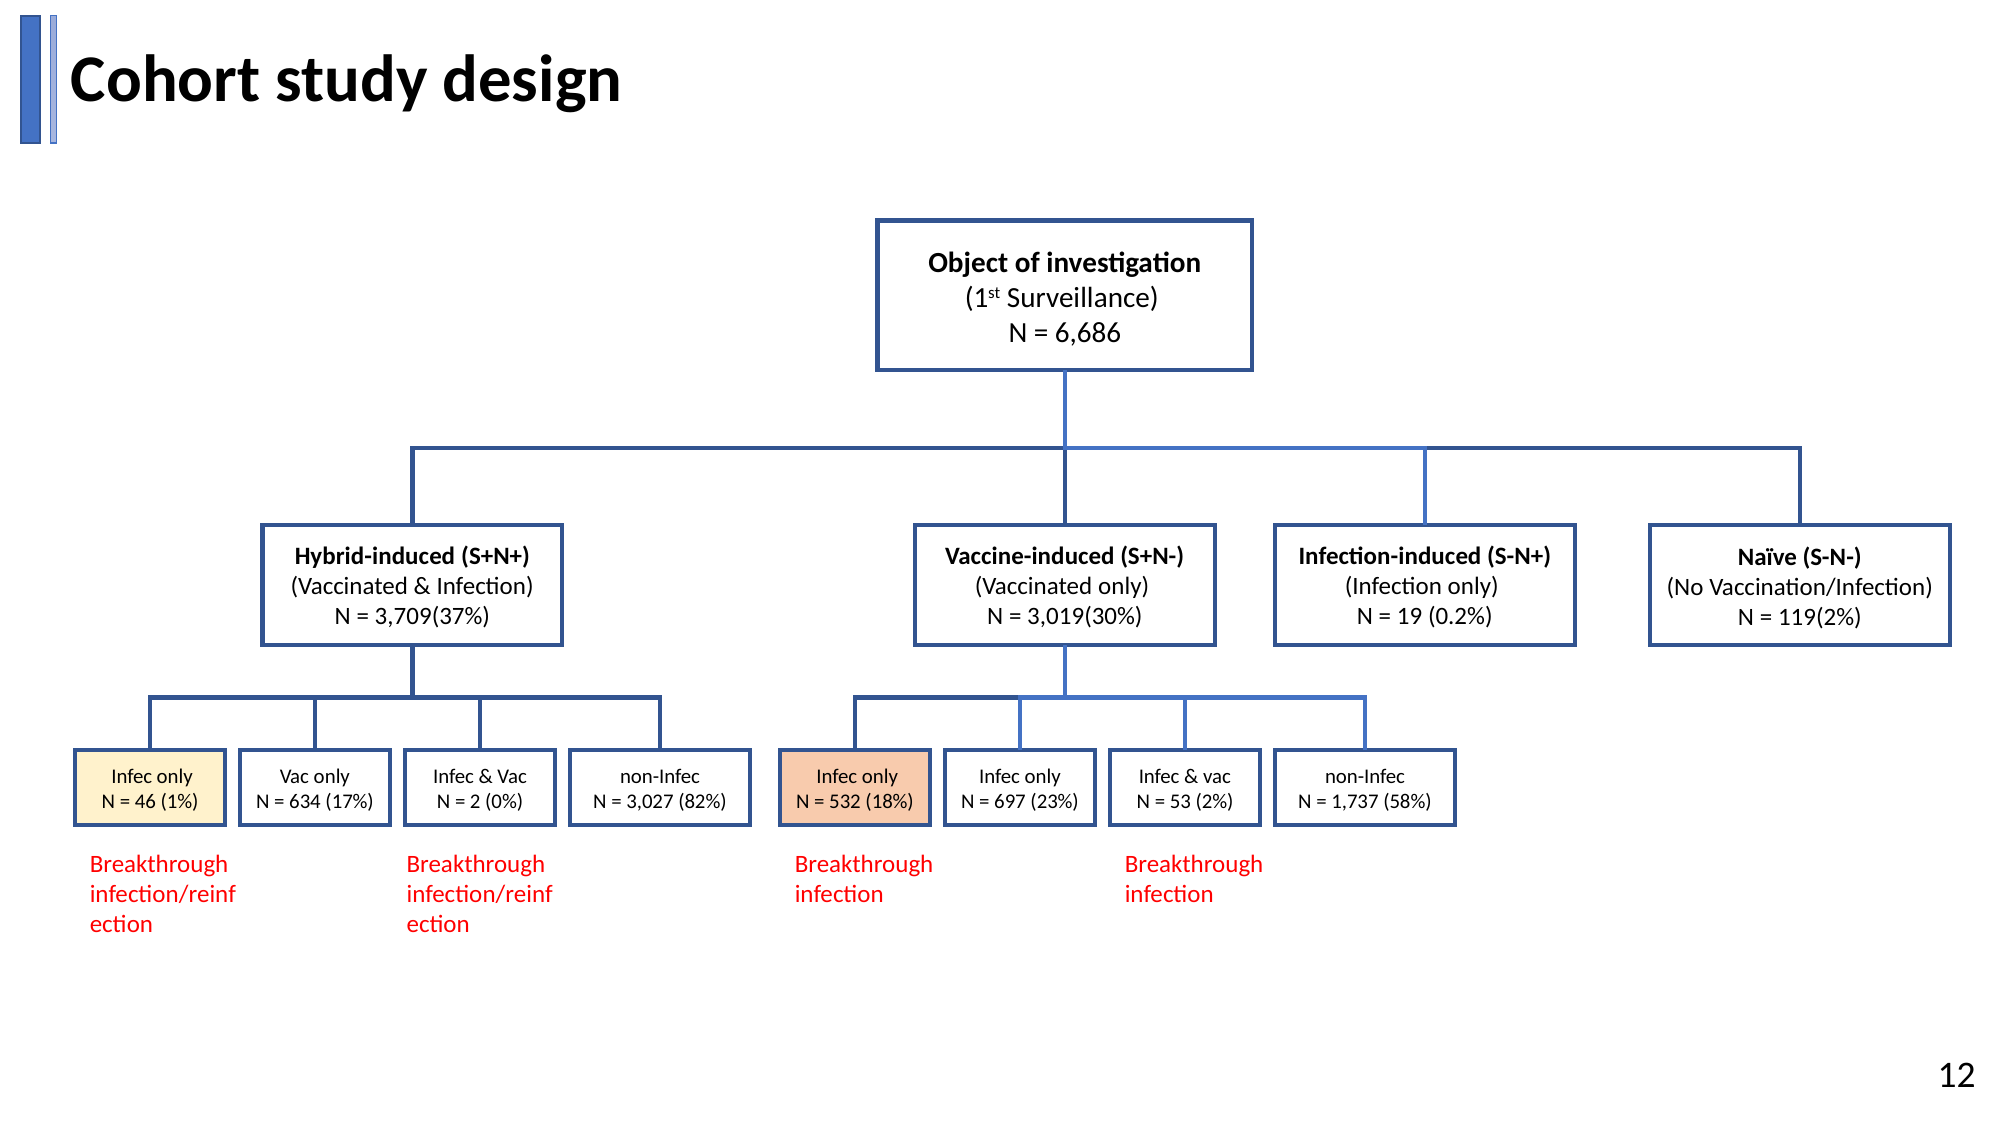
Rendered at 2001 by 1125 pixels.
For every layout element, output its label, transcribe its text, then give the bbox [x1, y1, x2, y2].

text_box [989, 674, 1072, 720]
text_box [74, 220, 1950, 825]
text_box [1167, 267, 1323, 628]
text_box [393, 663, 483, 732]
text_box Breakthrough infection/reinfection [391, 839, 572, 975]
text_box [907, 592, 1013, 803]
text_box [1072, 637, 1162, 758]
text_box 12 [1923, 1042, 1991, 1103]
text_box [20, 15, 41, 144]
text_box Breakthrough infection [779, 839, 960, 915]
text_box Cohort study design [57, 19, 689, 140]
text_box [50, 15, 57, 144]
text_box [483, 573, 589, 822]
text_box Breakthrough infection [1109, 839, 1290, 915]
text_box Breakthrough infection/reinfection [74, 839, 255, 975]
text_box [1162, 547, 1268, 848]
